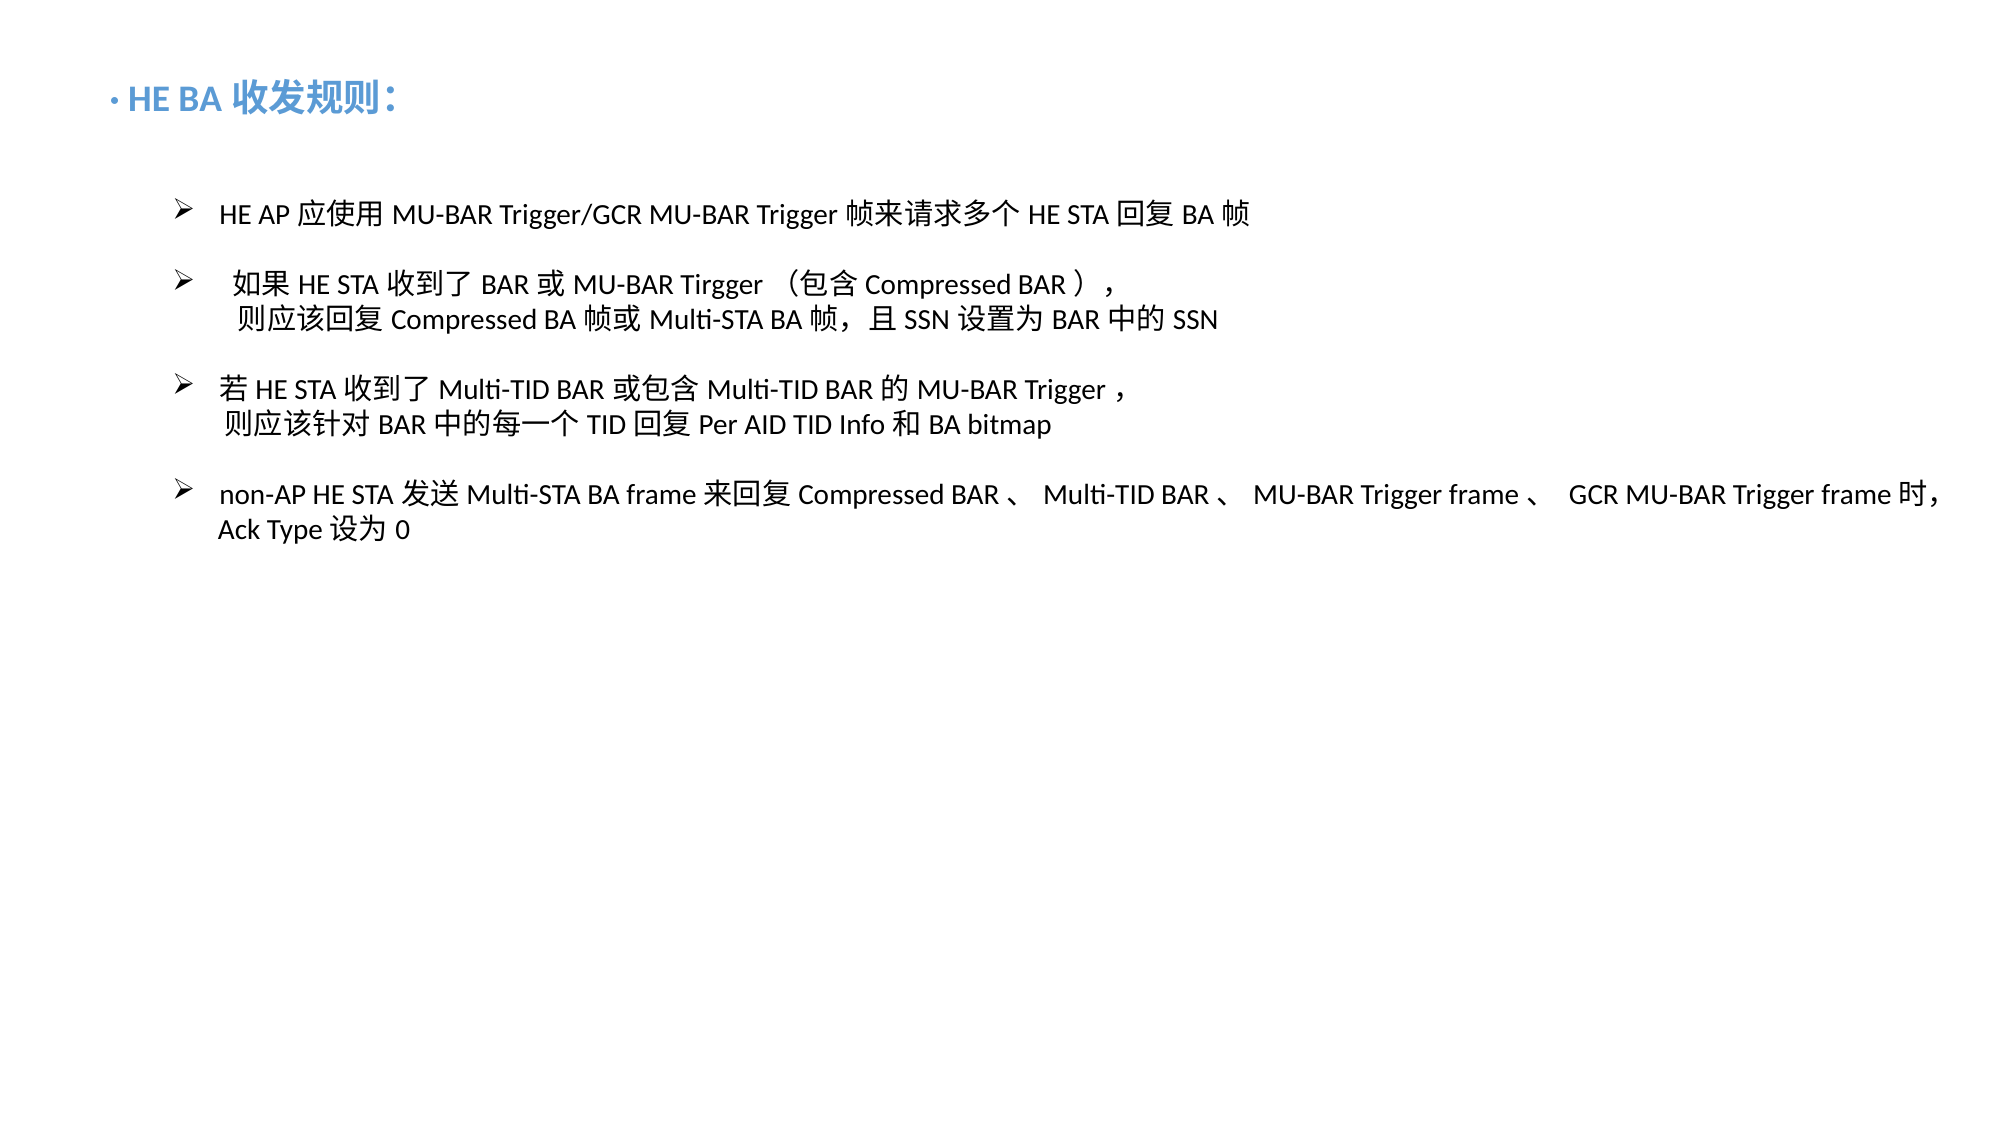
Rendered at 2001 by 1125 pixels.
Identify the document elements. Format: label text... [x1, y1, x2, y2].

text_box HE AP应使用MU-BAR Trigger/GCR MU-BAR Trigger帧来请求多个HE STA回复BA帧 如果HE STA收到了BAR或MU-BAR Tirgger（包含Compressed BAR）， 则应该回复Compressed BA帧或Multi-STA BA帧，且SSN设置为BAR中的SSN 若HE STA收到了Multi-TID BAR或包含Multi-TID BAR的MU-BAR Trigger， 则应该针对BAR中的每一个TID回复Per AID TID Info和BA bitmap non-AP HE STA发送Multi-STA BA frame来回复Compressed BAR、Multi-TID BAR、MU-BAR Trigger frame、 GCR MU-BAR Trigger frame时， Ack Type设为0 [157, 188, 1972, 553]
text_box · HE BA收发规则： [94, 66, 434, 127]
